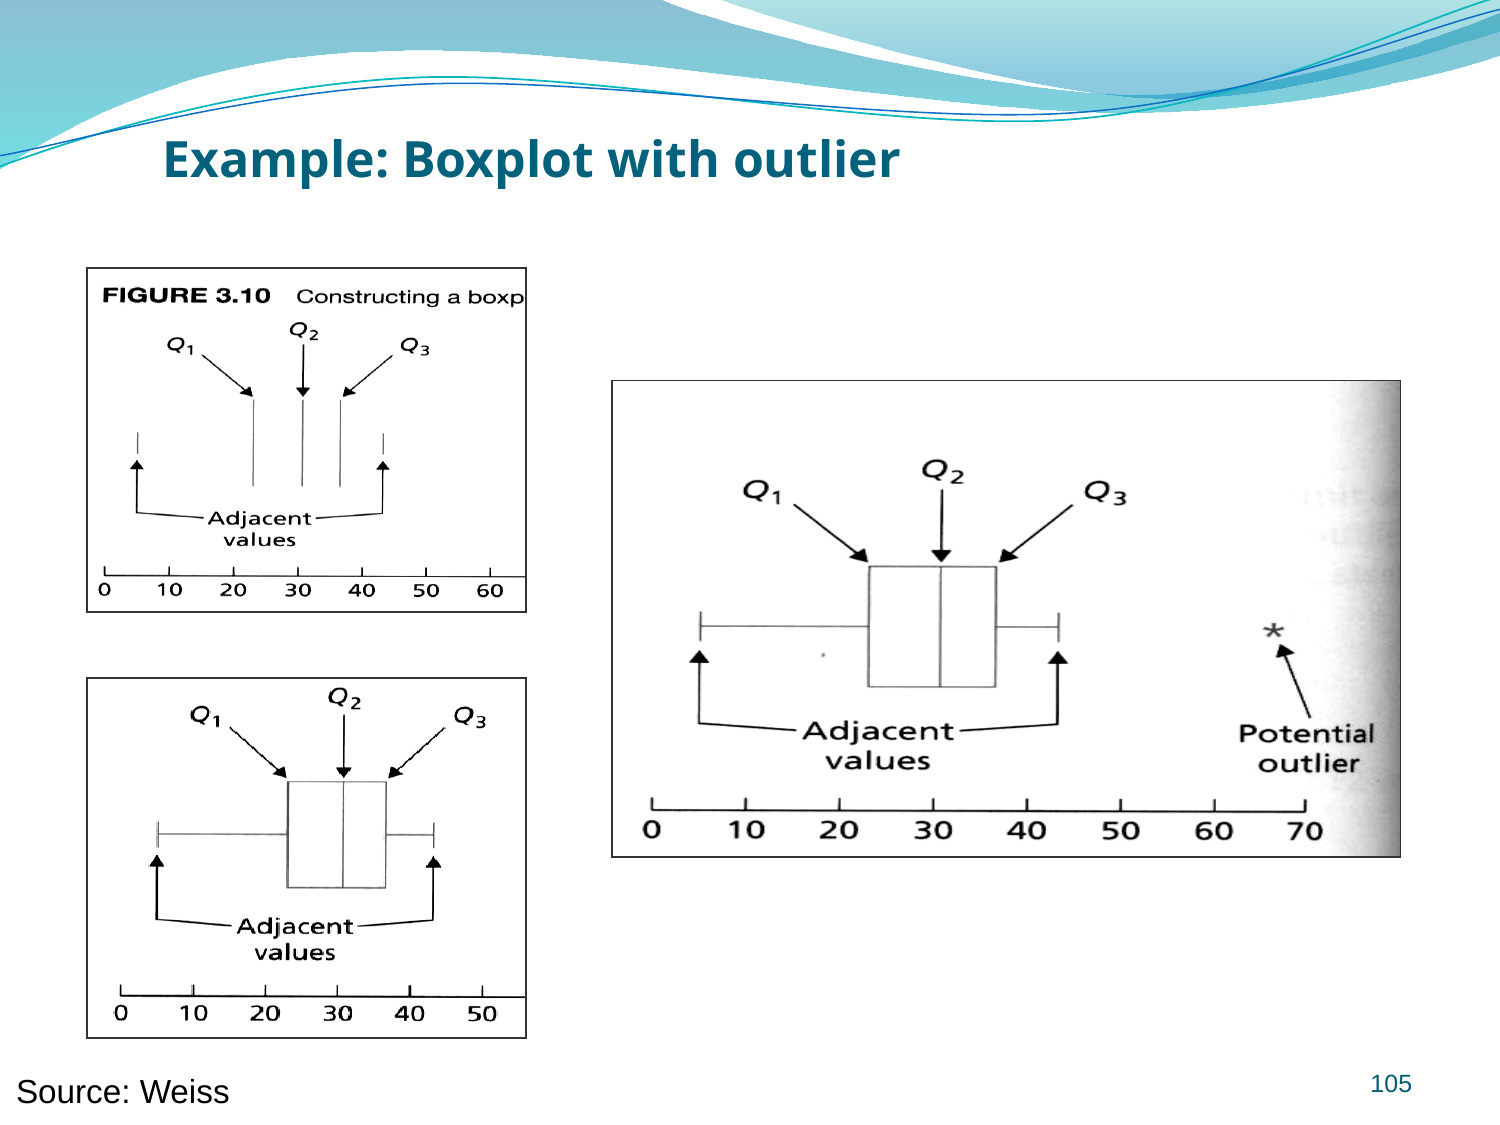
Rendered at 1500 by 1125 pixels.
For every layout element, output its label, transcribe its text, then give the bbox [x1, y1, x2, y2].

title Example: Boxplot with outlier [162, 99, 1013, 188]
picture [87, 268, 526, 612]
text_box Source: Weiss [1, 1062, 246, 1118]
picture [87, 678, 526, 1038]
slide_number 105 [862, 1037, 1413, 1098]
picture [612, 380, 1401, 857]
